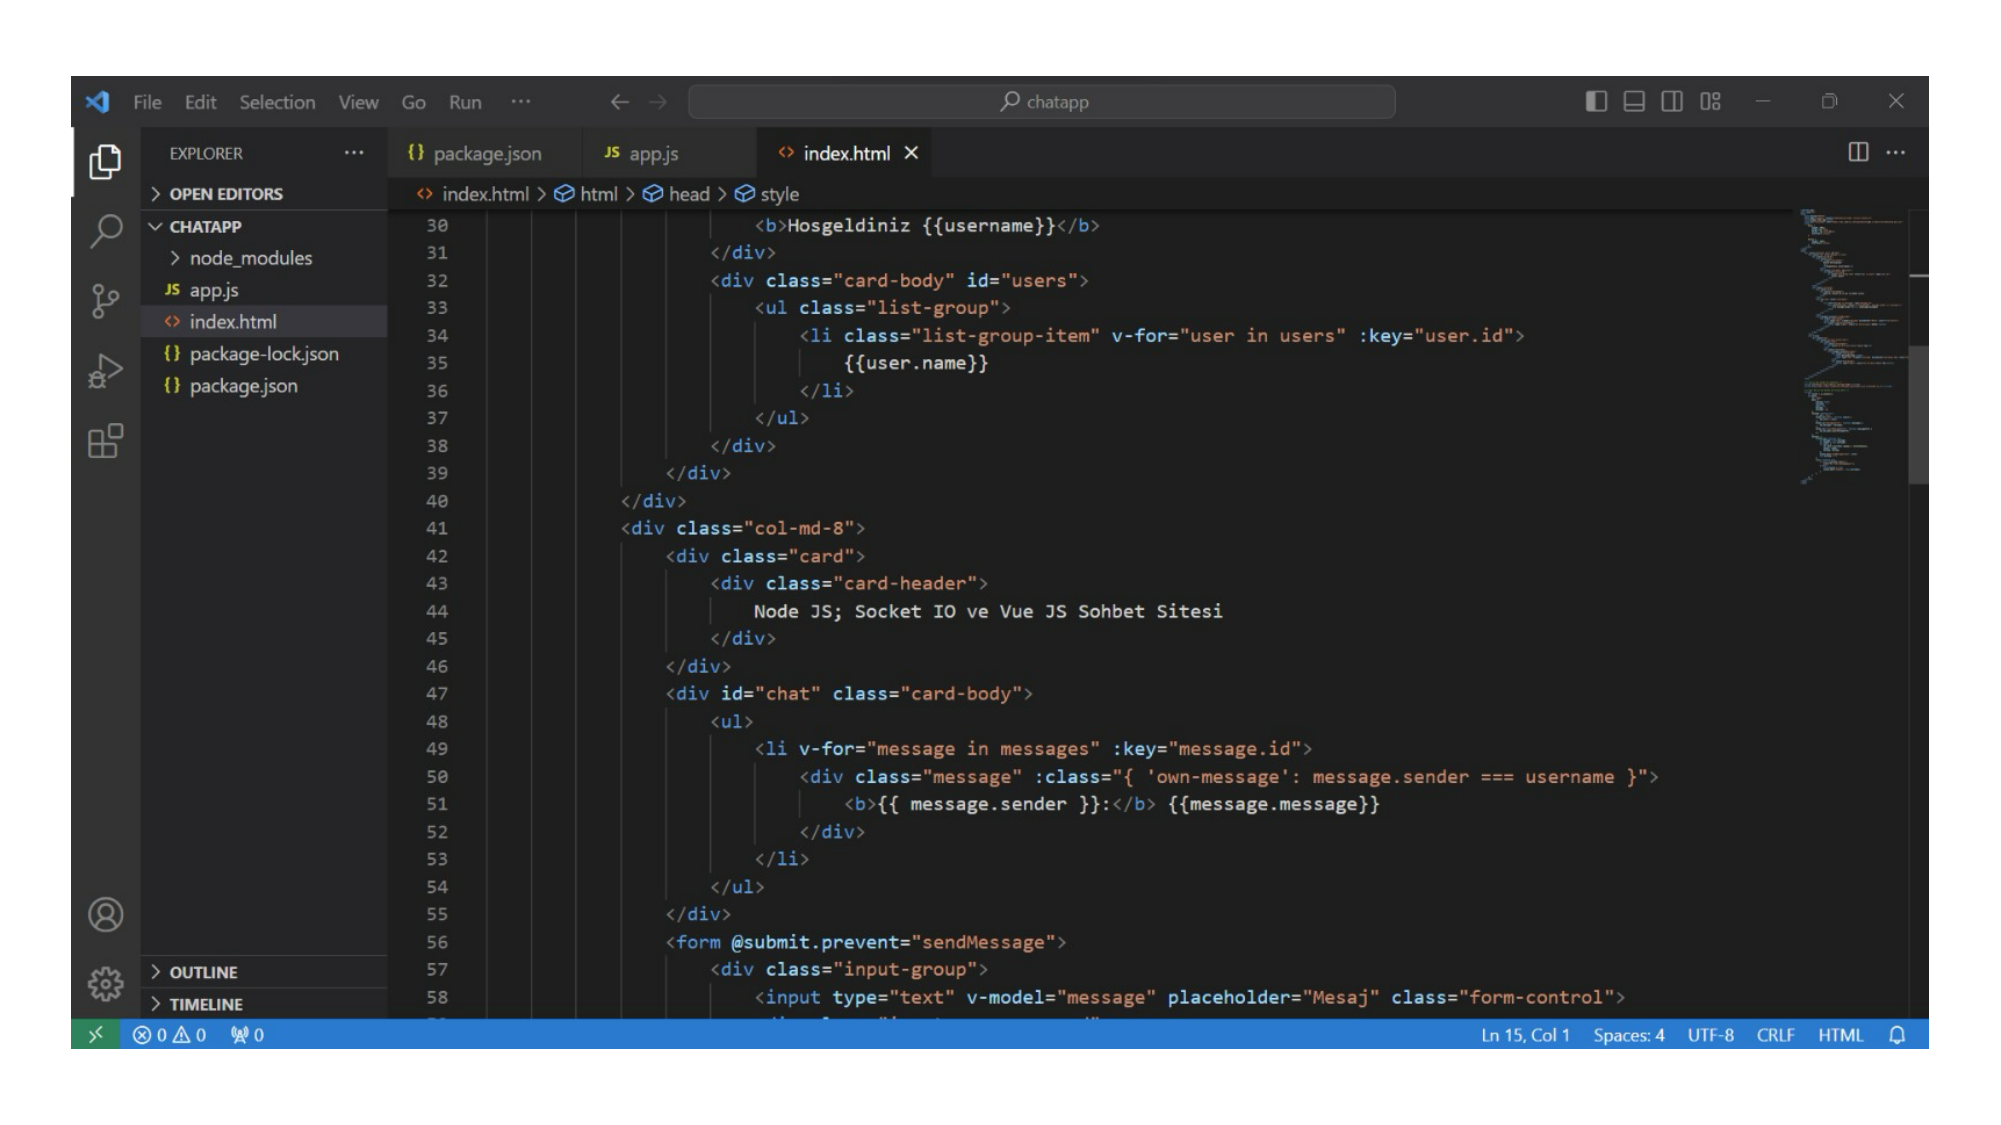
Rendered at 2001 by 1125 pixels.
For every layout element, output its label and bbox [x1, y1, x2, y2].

list [71, 75, 1929, 1049]
